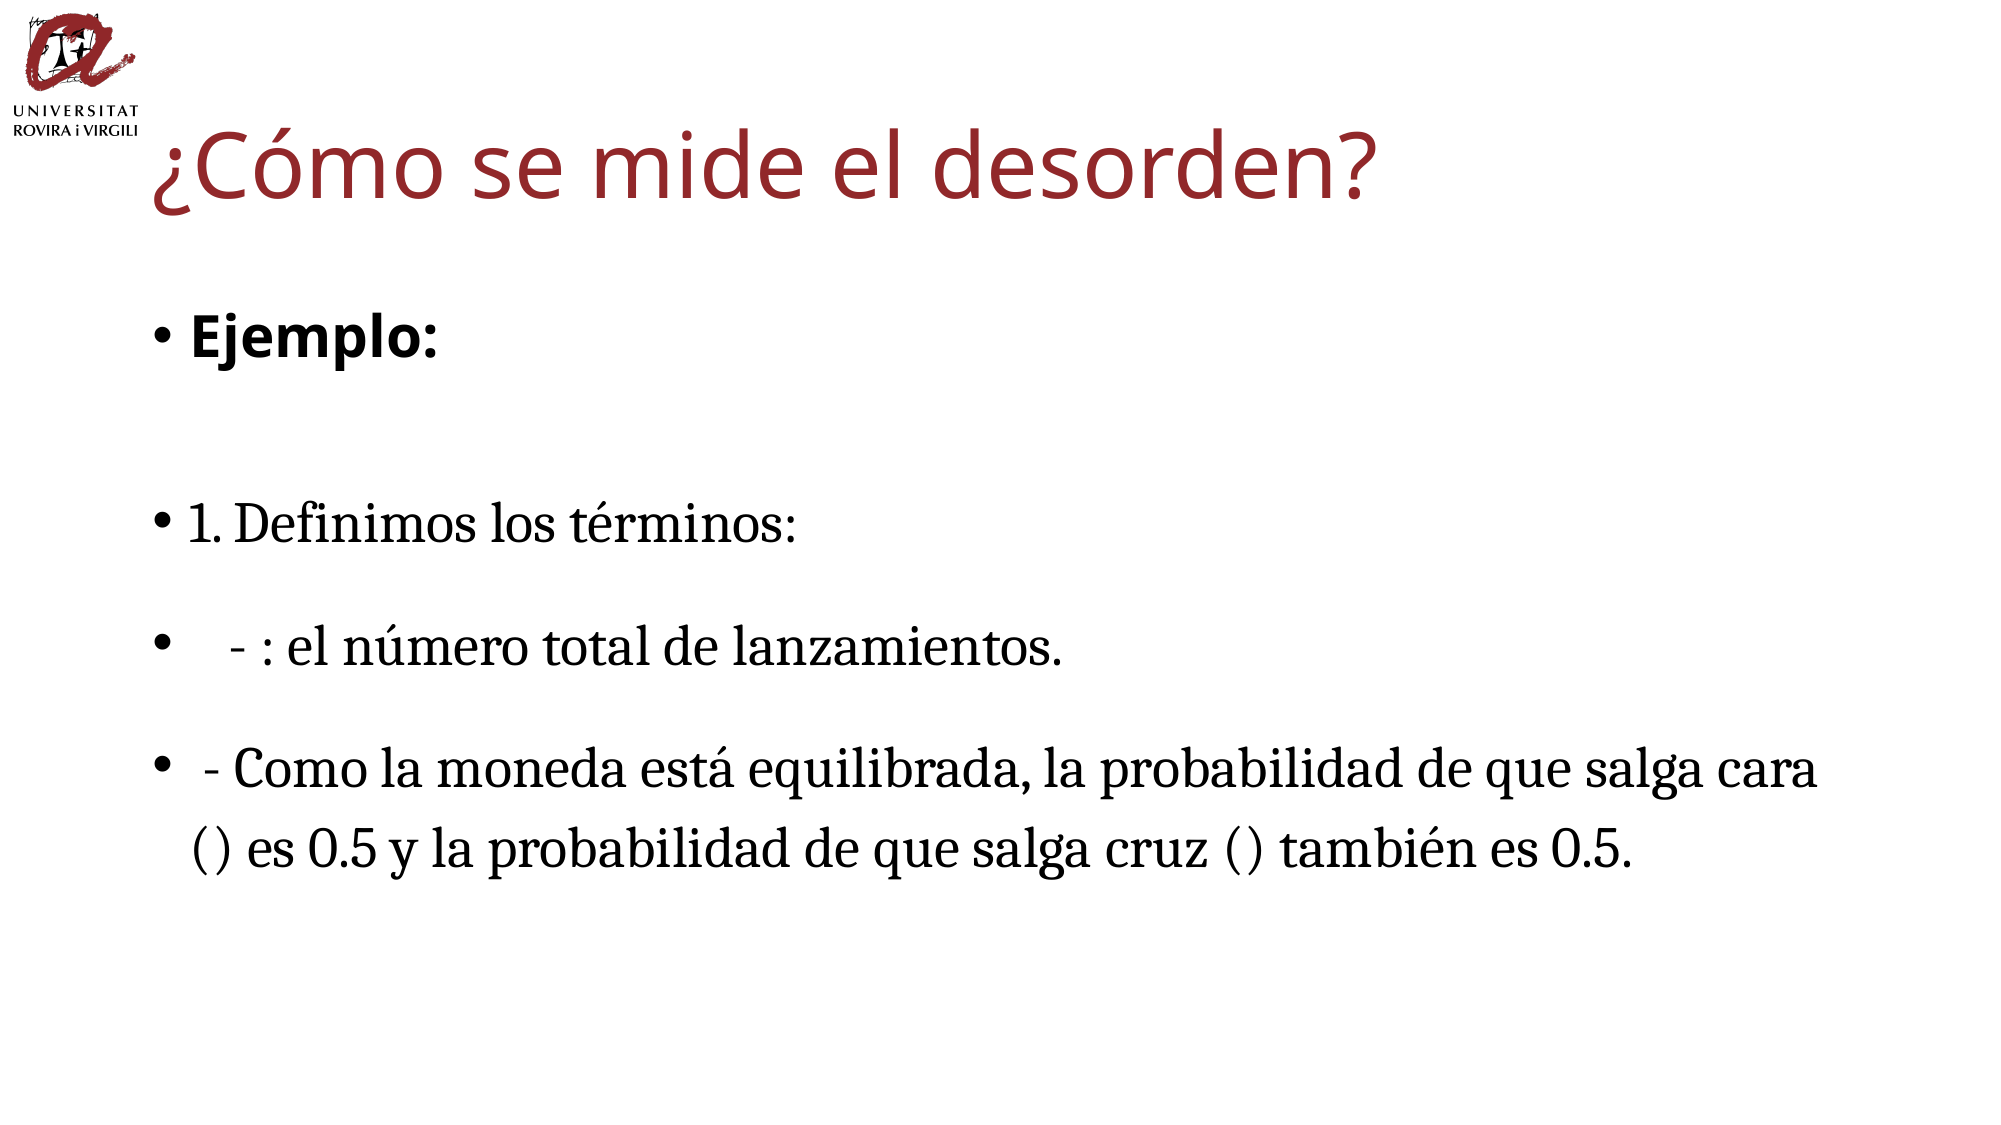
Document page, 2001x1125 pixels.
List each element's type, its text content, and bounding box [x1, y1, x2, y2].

picture [14, 13, 138, 136]
title ¿Cómo se mide el desorden? [137, 59, 1863, 278]
